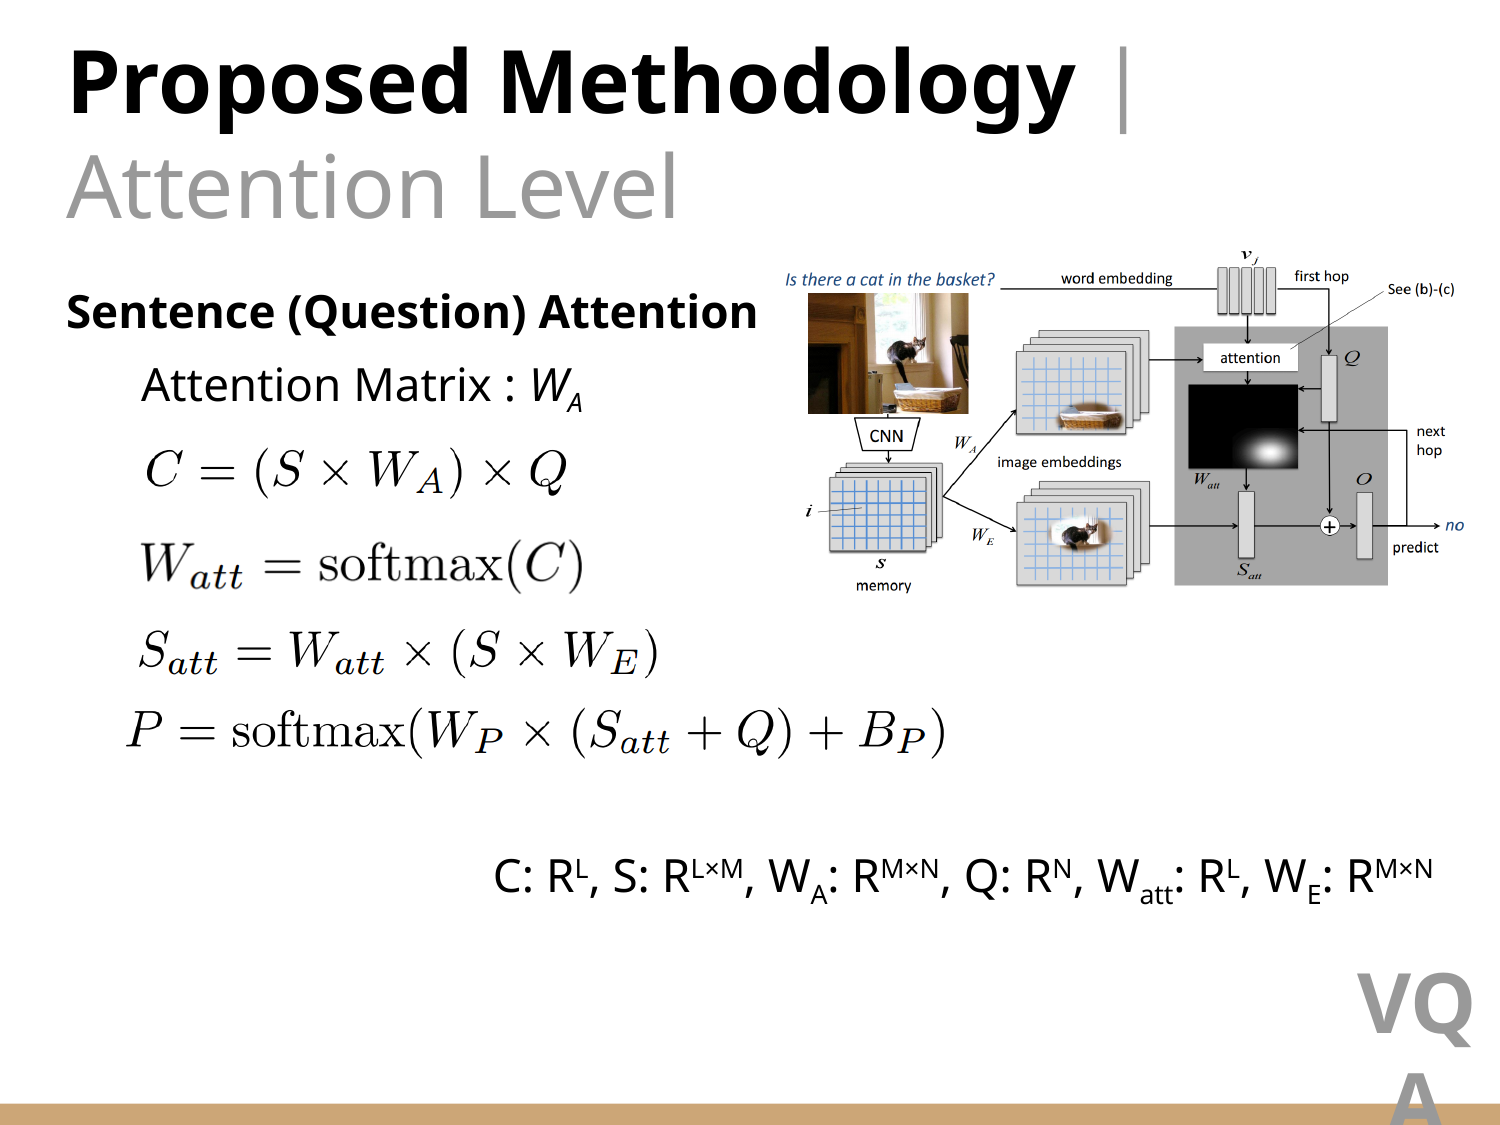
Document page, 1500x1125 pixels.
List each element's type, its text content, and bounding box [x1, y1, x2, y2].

picture [779, 250, 1475, 600]
list Sentence (Question) Attention Attention Matrix : WA C: RL, S: RL×M, WA: RM×N, Q: RN, Watt: RL, WE: RM×N [51, 267, 1449, 1002]
picture [98, 416, 971, 771]
text_box VQA [1331, 981, 1500, 1119]
title Proposed Methodology | Attention Level [51, 69, 1449, 251]
